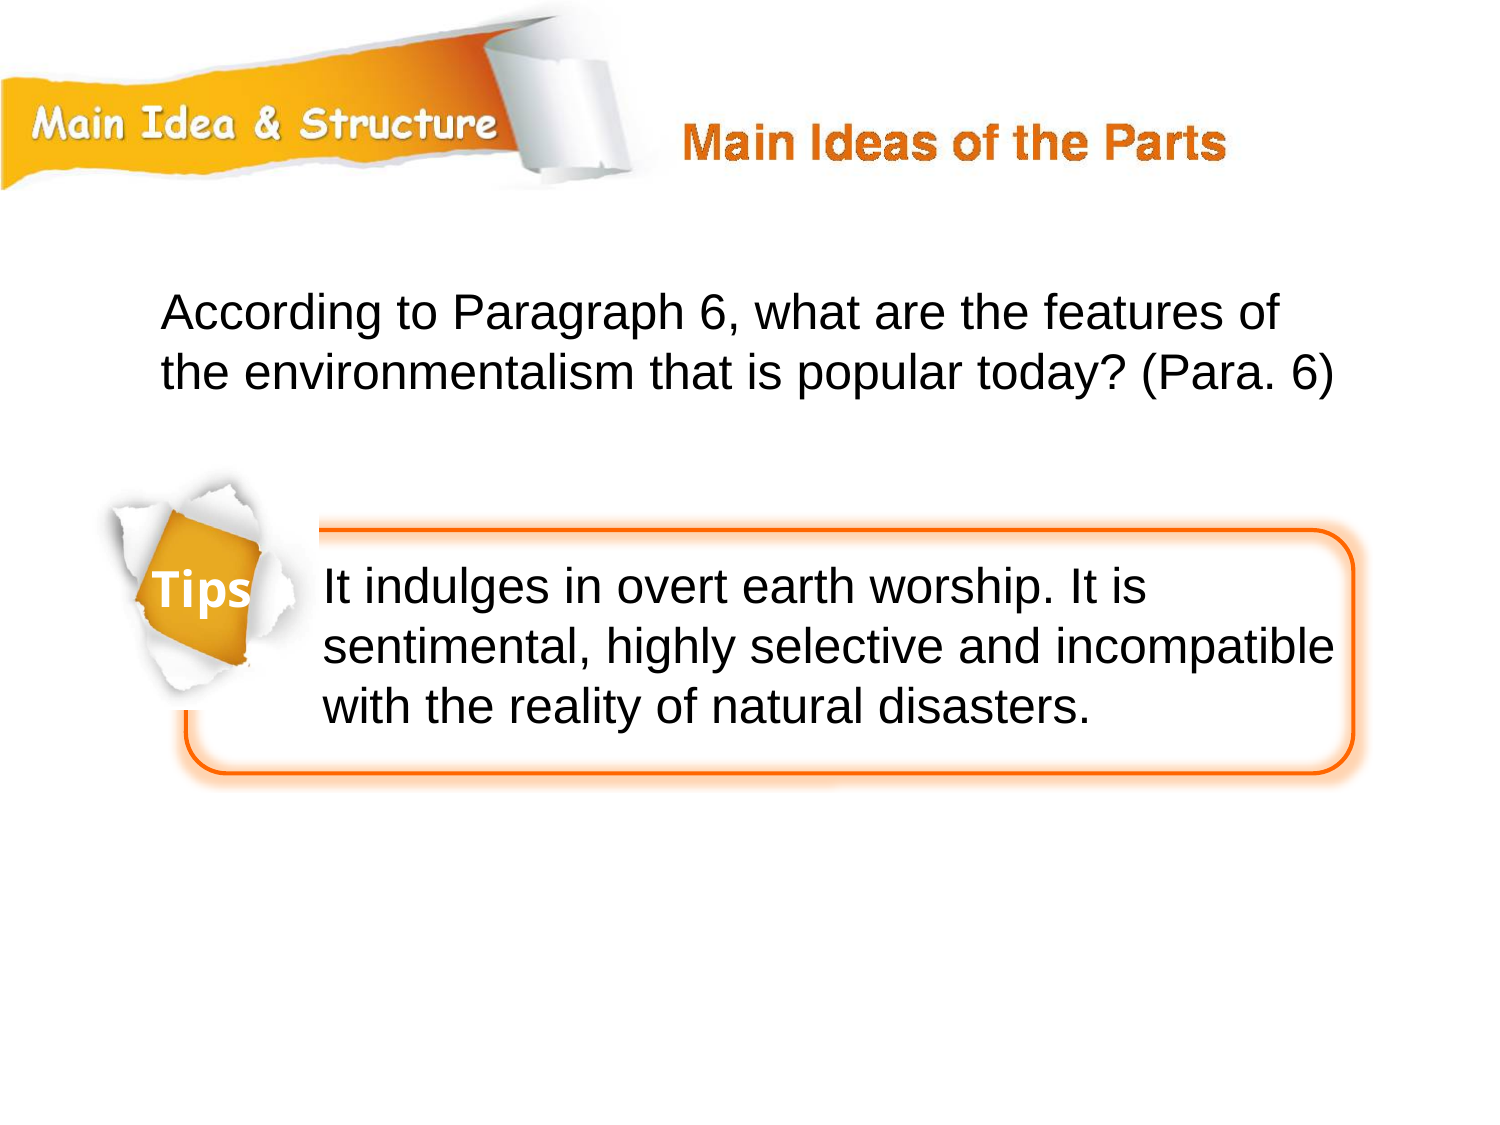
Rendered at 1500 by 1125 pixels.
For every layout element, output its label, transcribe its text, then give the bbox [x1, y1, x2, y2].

picture [0, 0, 1325, 192]
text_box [88, 444, 1379, 774]
text_box According to Paragraph 6, what are the features of the environmentalism that is popular today? (Para. 6) [145, 272, 1353, 408]
